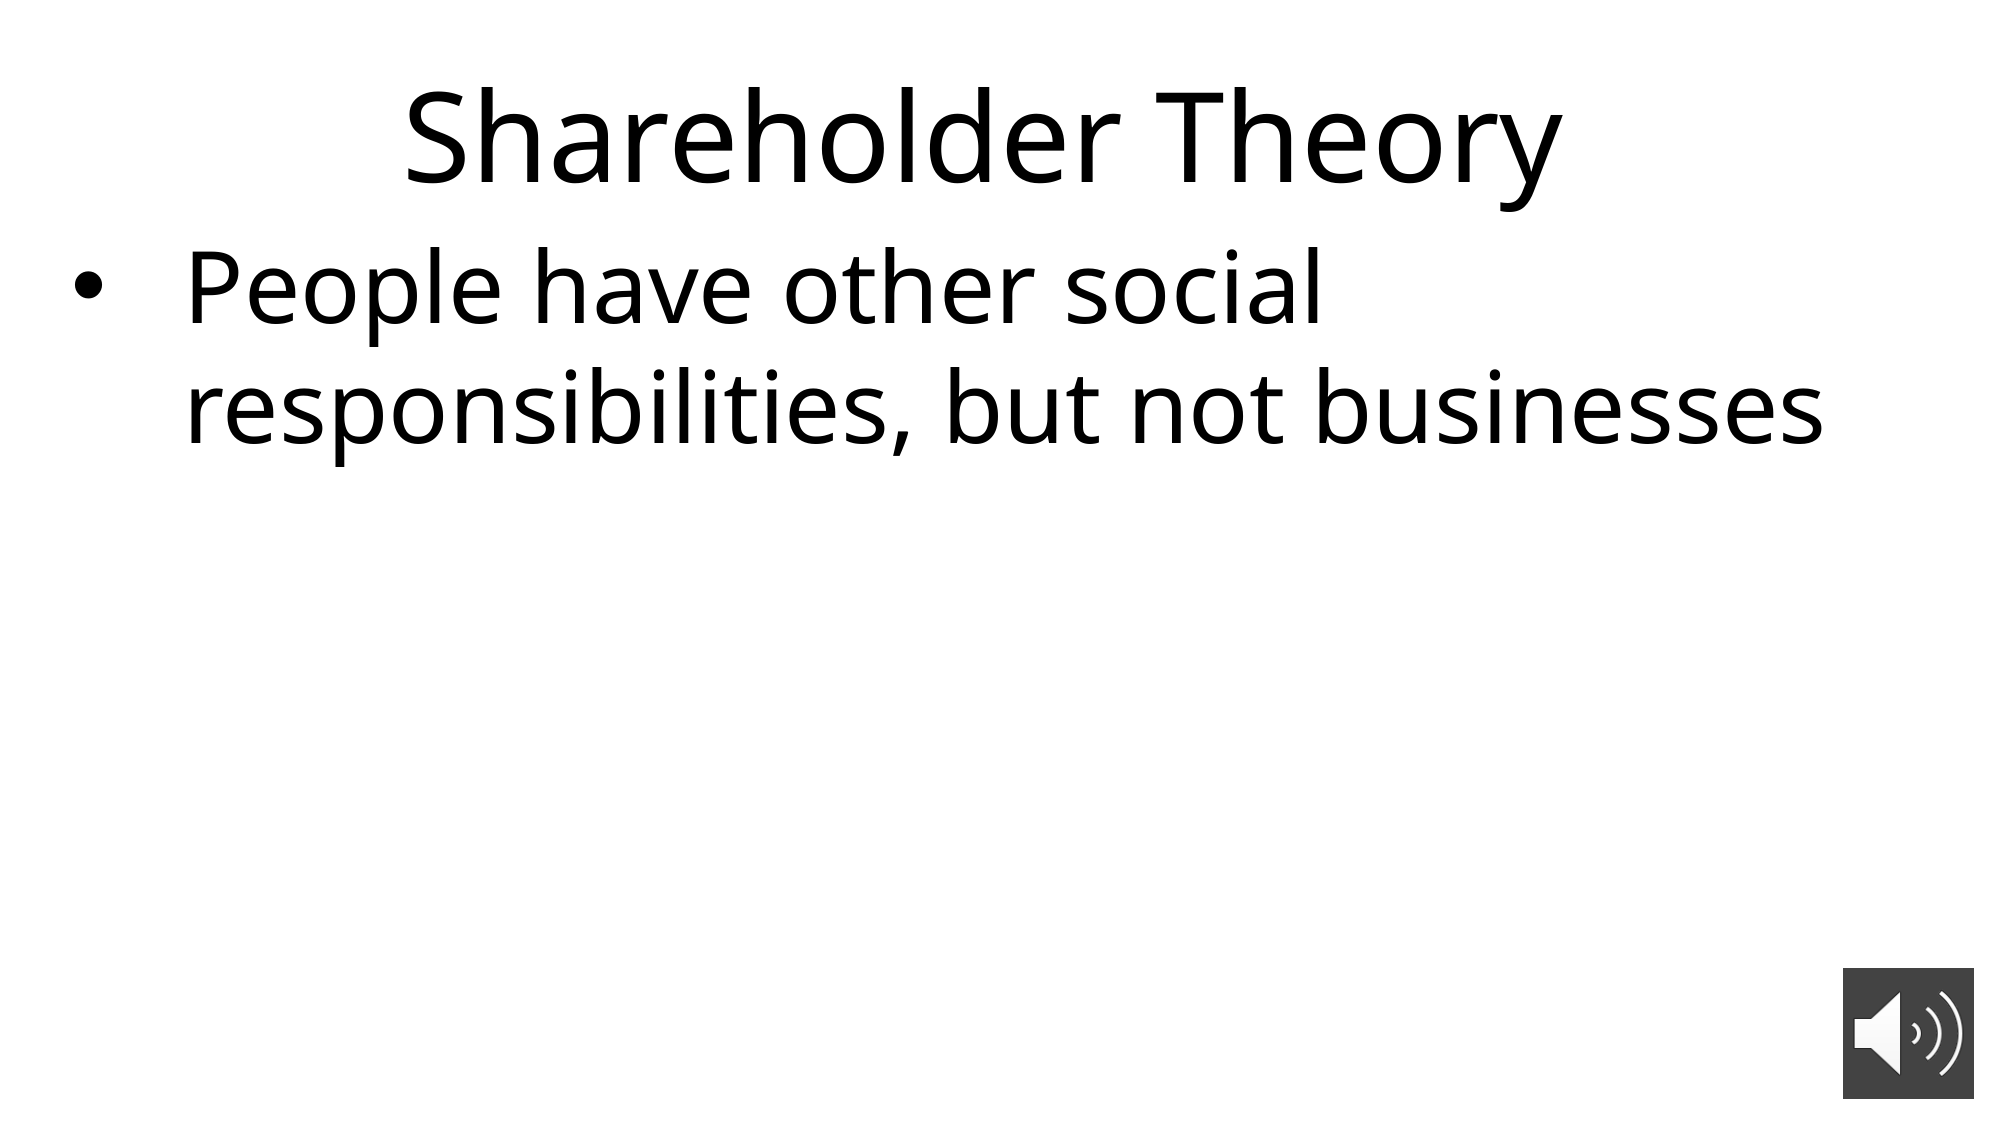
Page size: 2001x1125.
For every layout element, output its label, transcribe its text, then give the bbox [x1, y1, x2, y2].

text_box People have other social responsibilities, but not businesses [56, 216, 1939, 472]
title Shareholder Theory [121, 0, 1846, 217]
picture [1841, 966, 1975, 1100]
